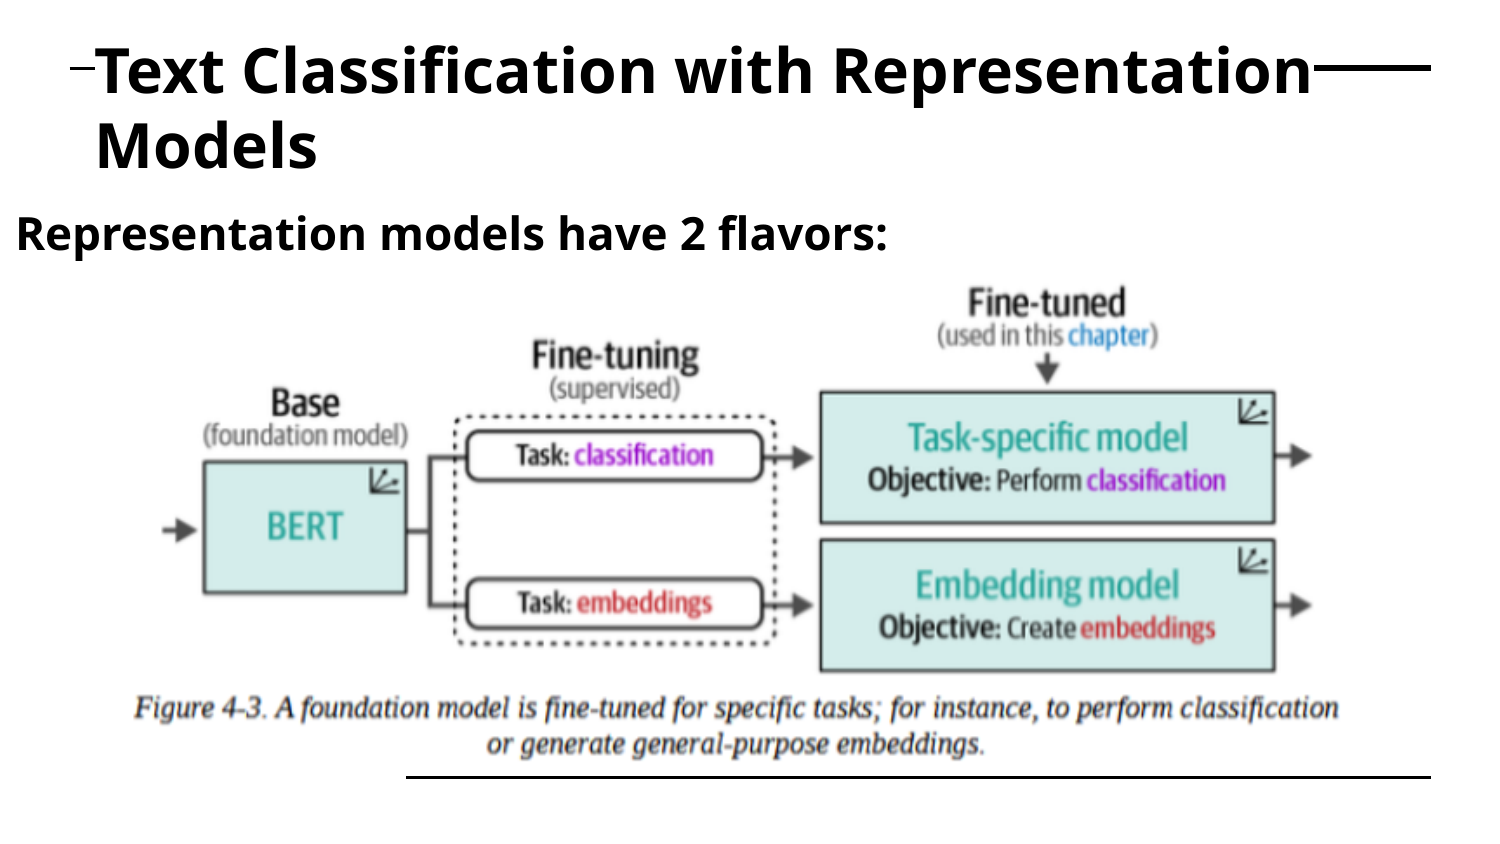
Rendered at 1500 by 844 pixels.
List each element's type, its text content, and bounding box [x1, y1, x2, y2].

title Text Classification with Representation Models [79, 16, 1341, 181]
picture [113, 265, 1387, 763]
list Representation models have 2 flavors: [0, 181, 1419, 315]
